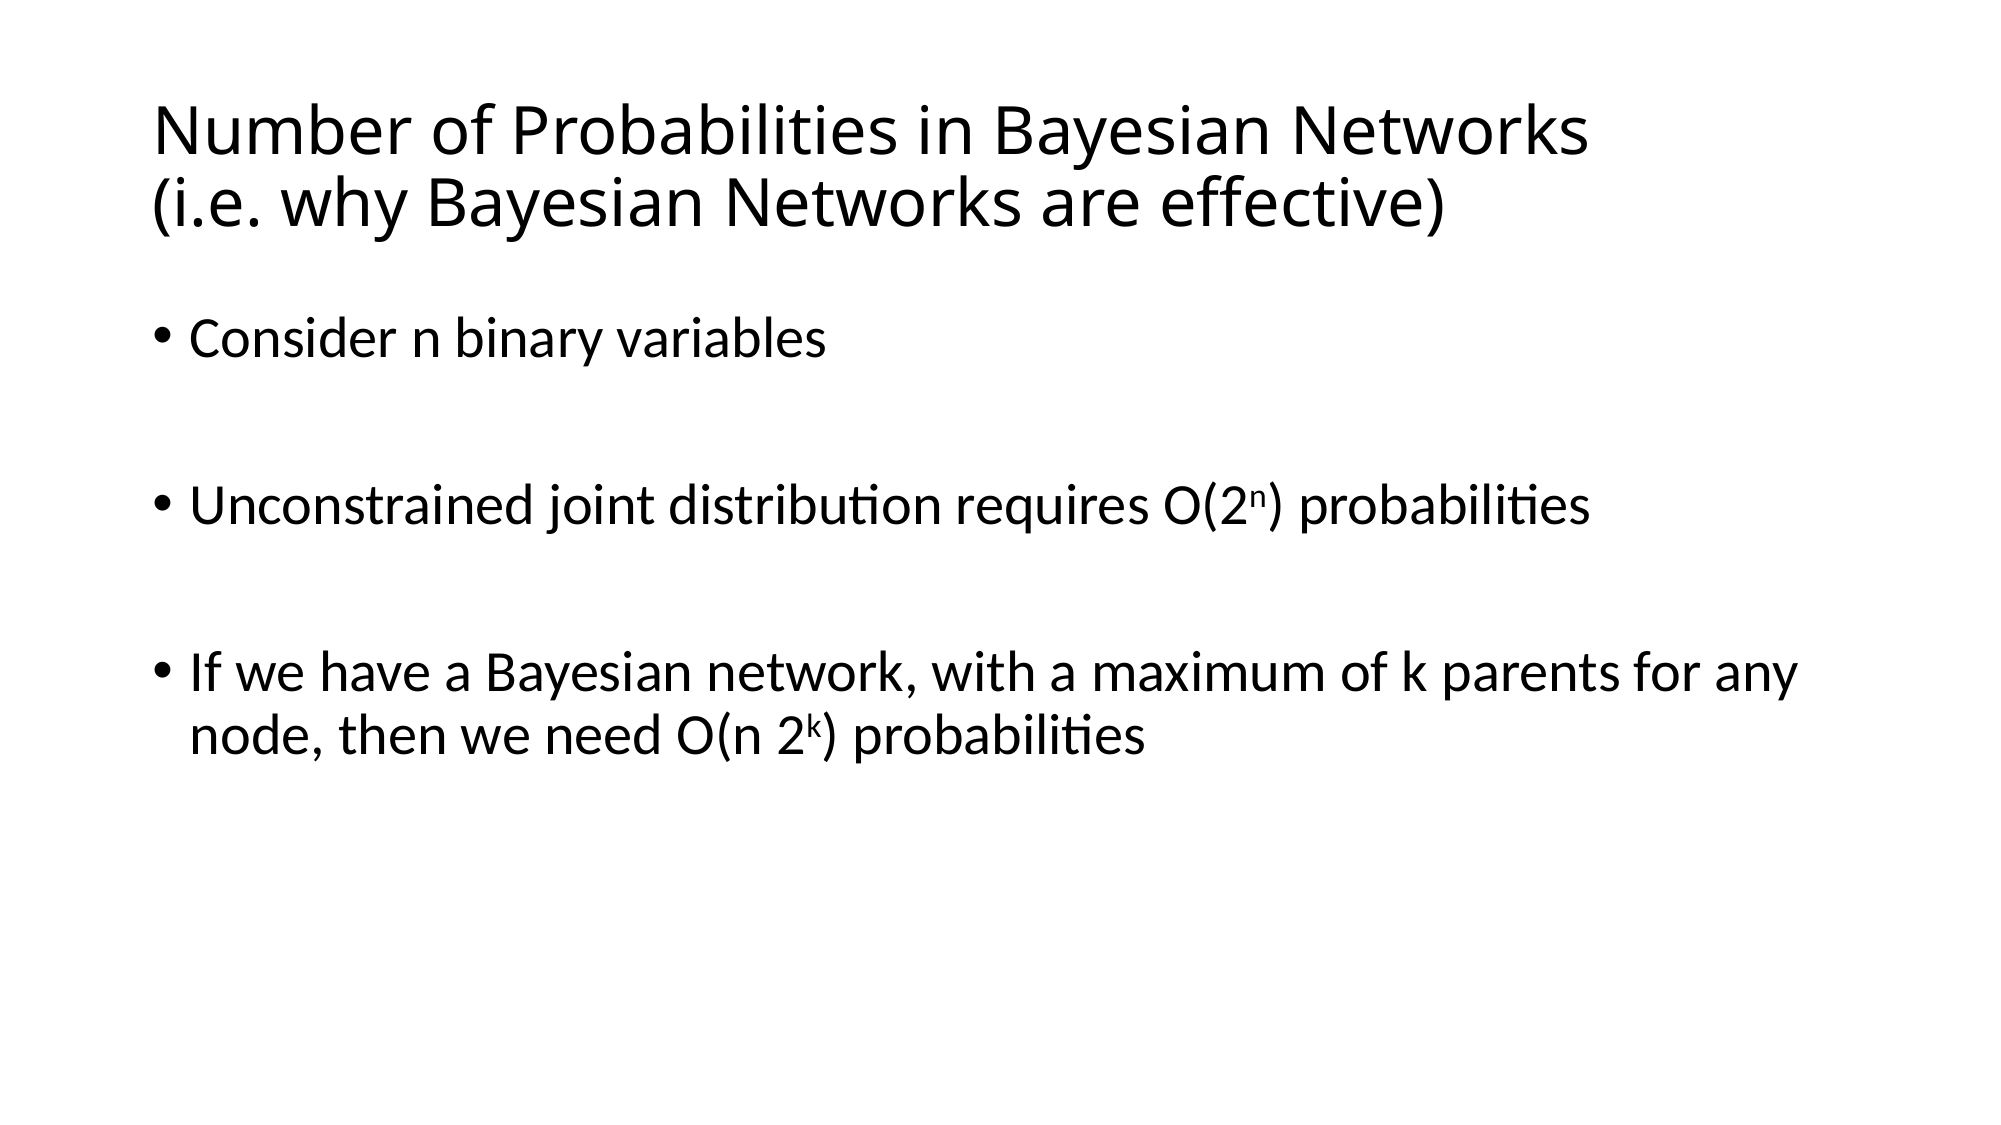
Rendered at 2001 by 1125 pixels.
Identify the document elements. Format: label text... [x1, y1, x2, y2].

title Number of Probabilities in Bayesian Networks (i.e. why Bayesian Networks are effective) [137, 59, 1863, 278]
list Consider n binary variables Unconstrained joint distribution requires O(2n) probabilities If we have a Bayesian network, with a maximum of k parents for any node, then we need O(n 2k) probabilities [137, 299, 1863, 1014]
